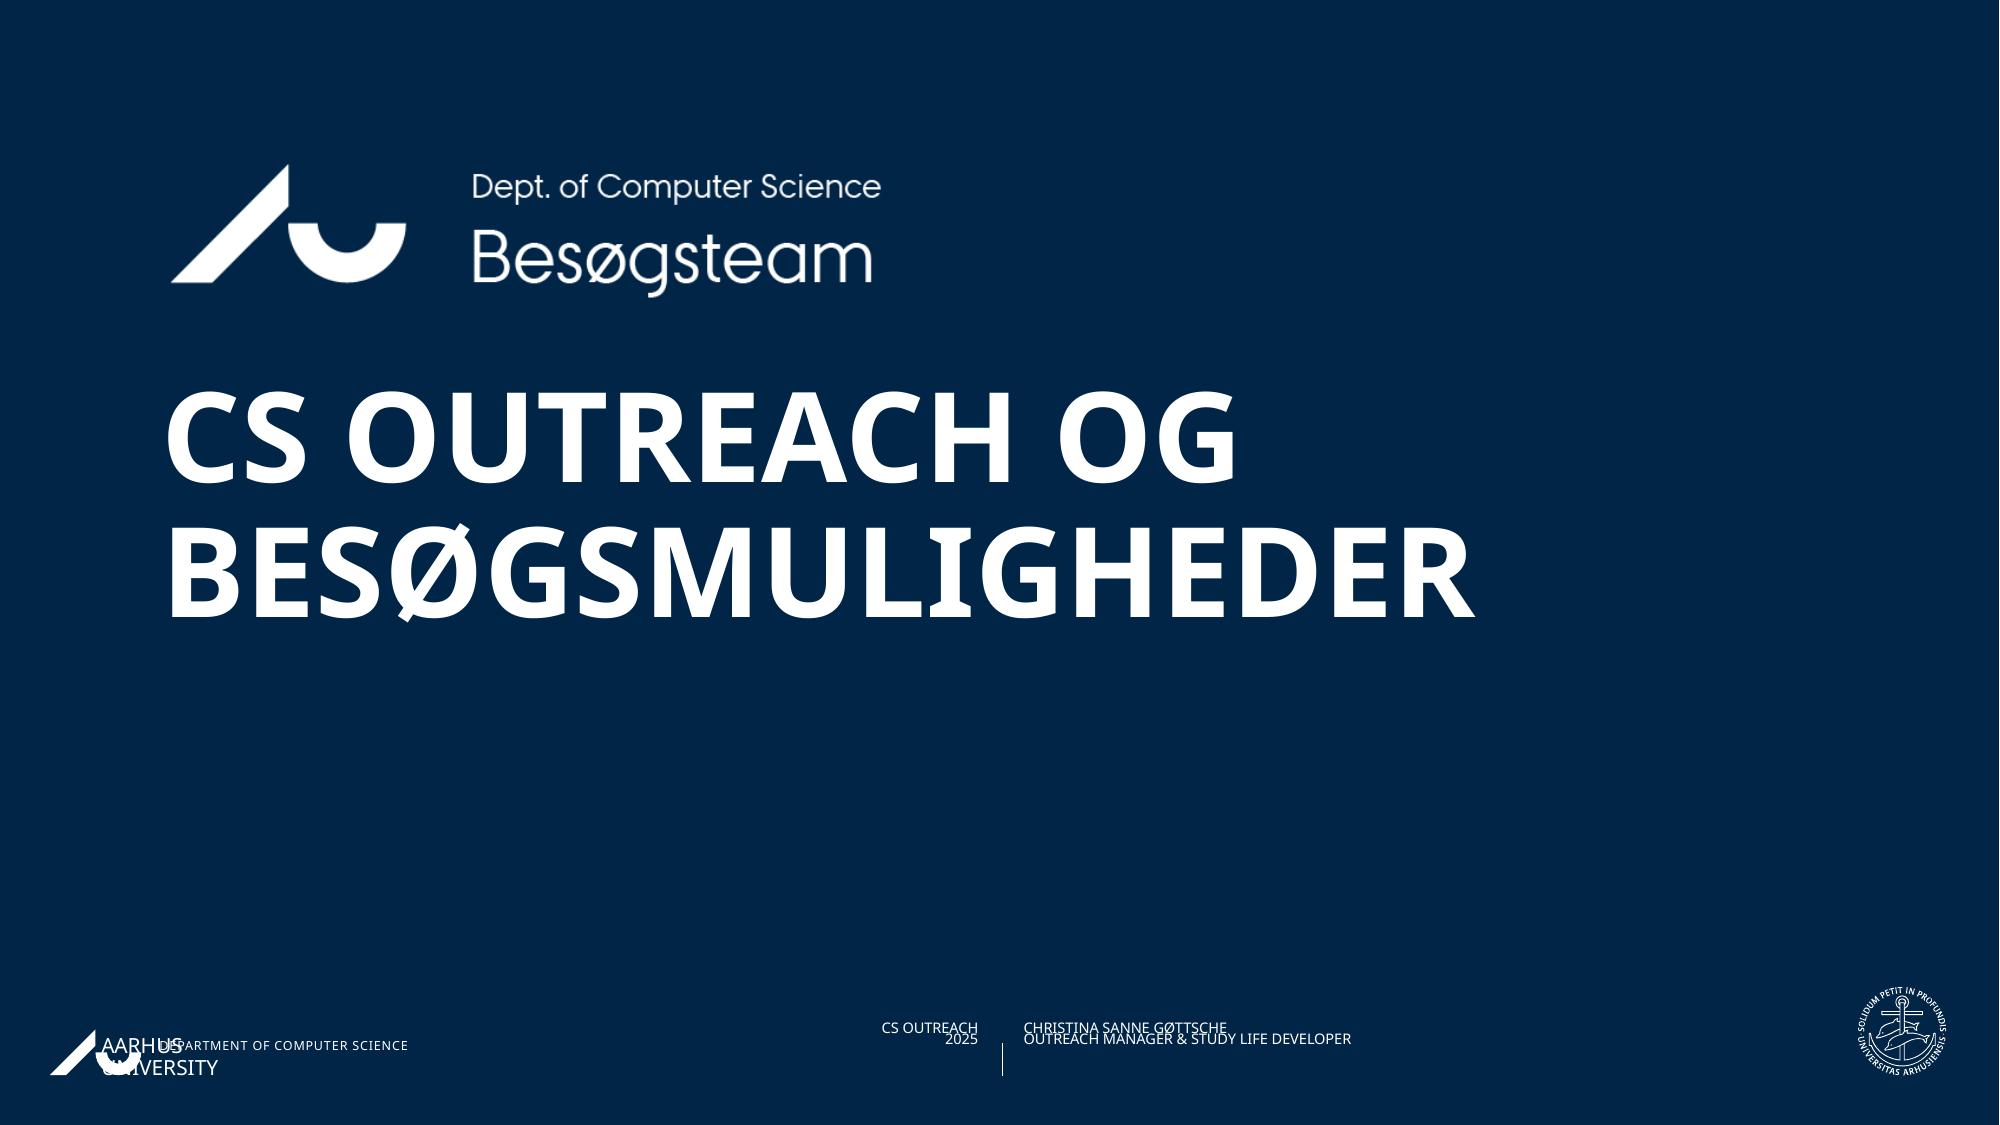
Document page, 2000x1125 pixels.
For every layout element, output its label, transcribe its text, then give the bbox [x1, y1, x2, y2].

title CS Outreach og besøgsmuligheder [161, 373, 1839, 647]
picture [155, 148, 902, 319]
